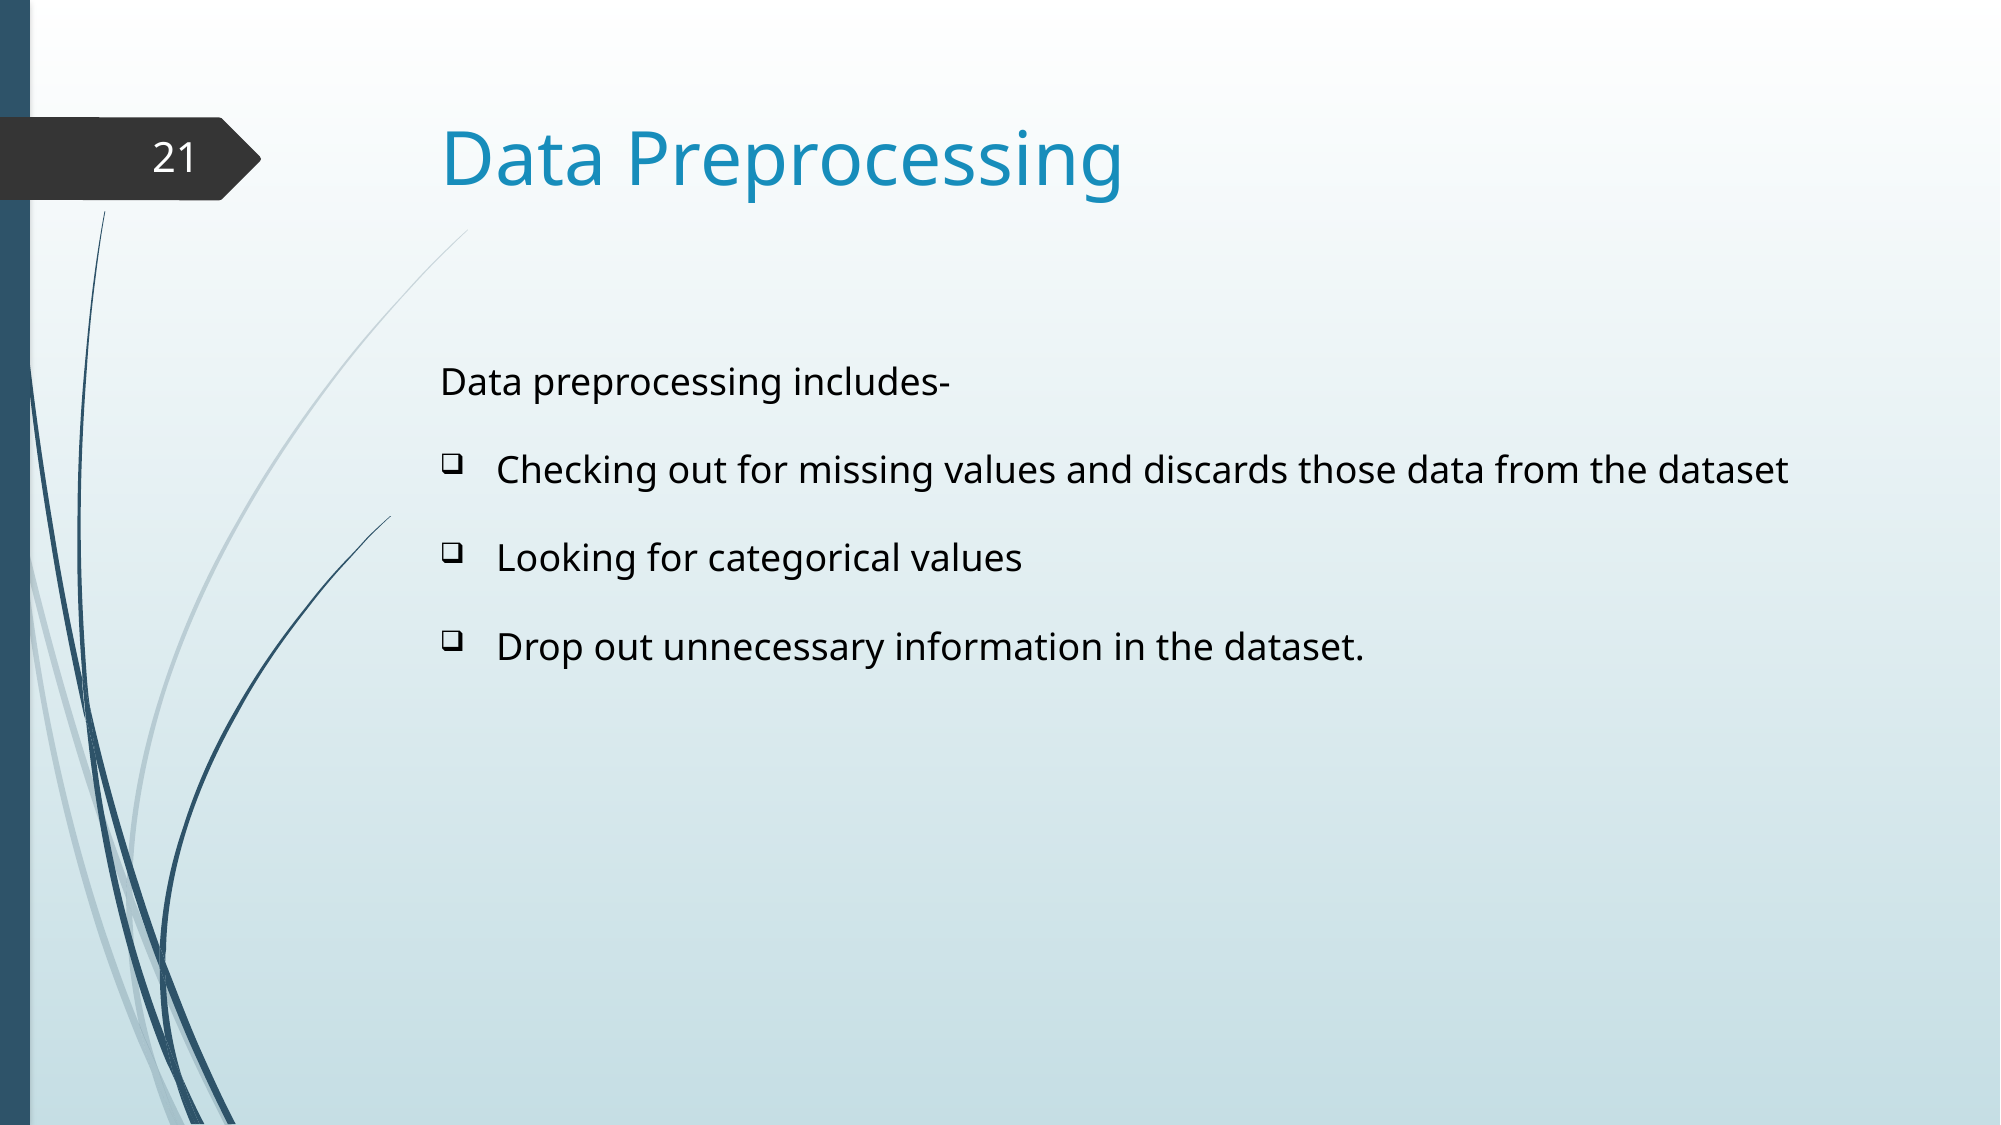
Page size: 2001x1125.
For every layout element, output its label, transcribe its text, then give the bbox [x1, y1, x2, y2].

list Data preprocessing includes- Checking out for missing values and discards those data from the dataset Looking for categorical values Drop out unnecessary information in the dataset. [424, 350, 1888, 970]
title Data Preprocessing [425, 102, 1888, 313]
slide_number 21 [87, 129, 216, 190]
